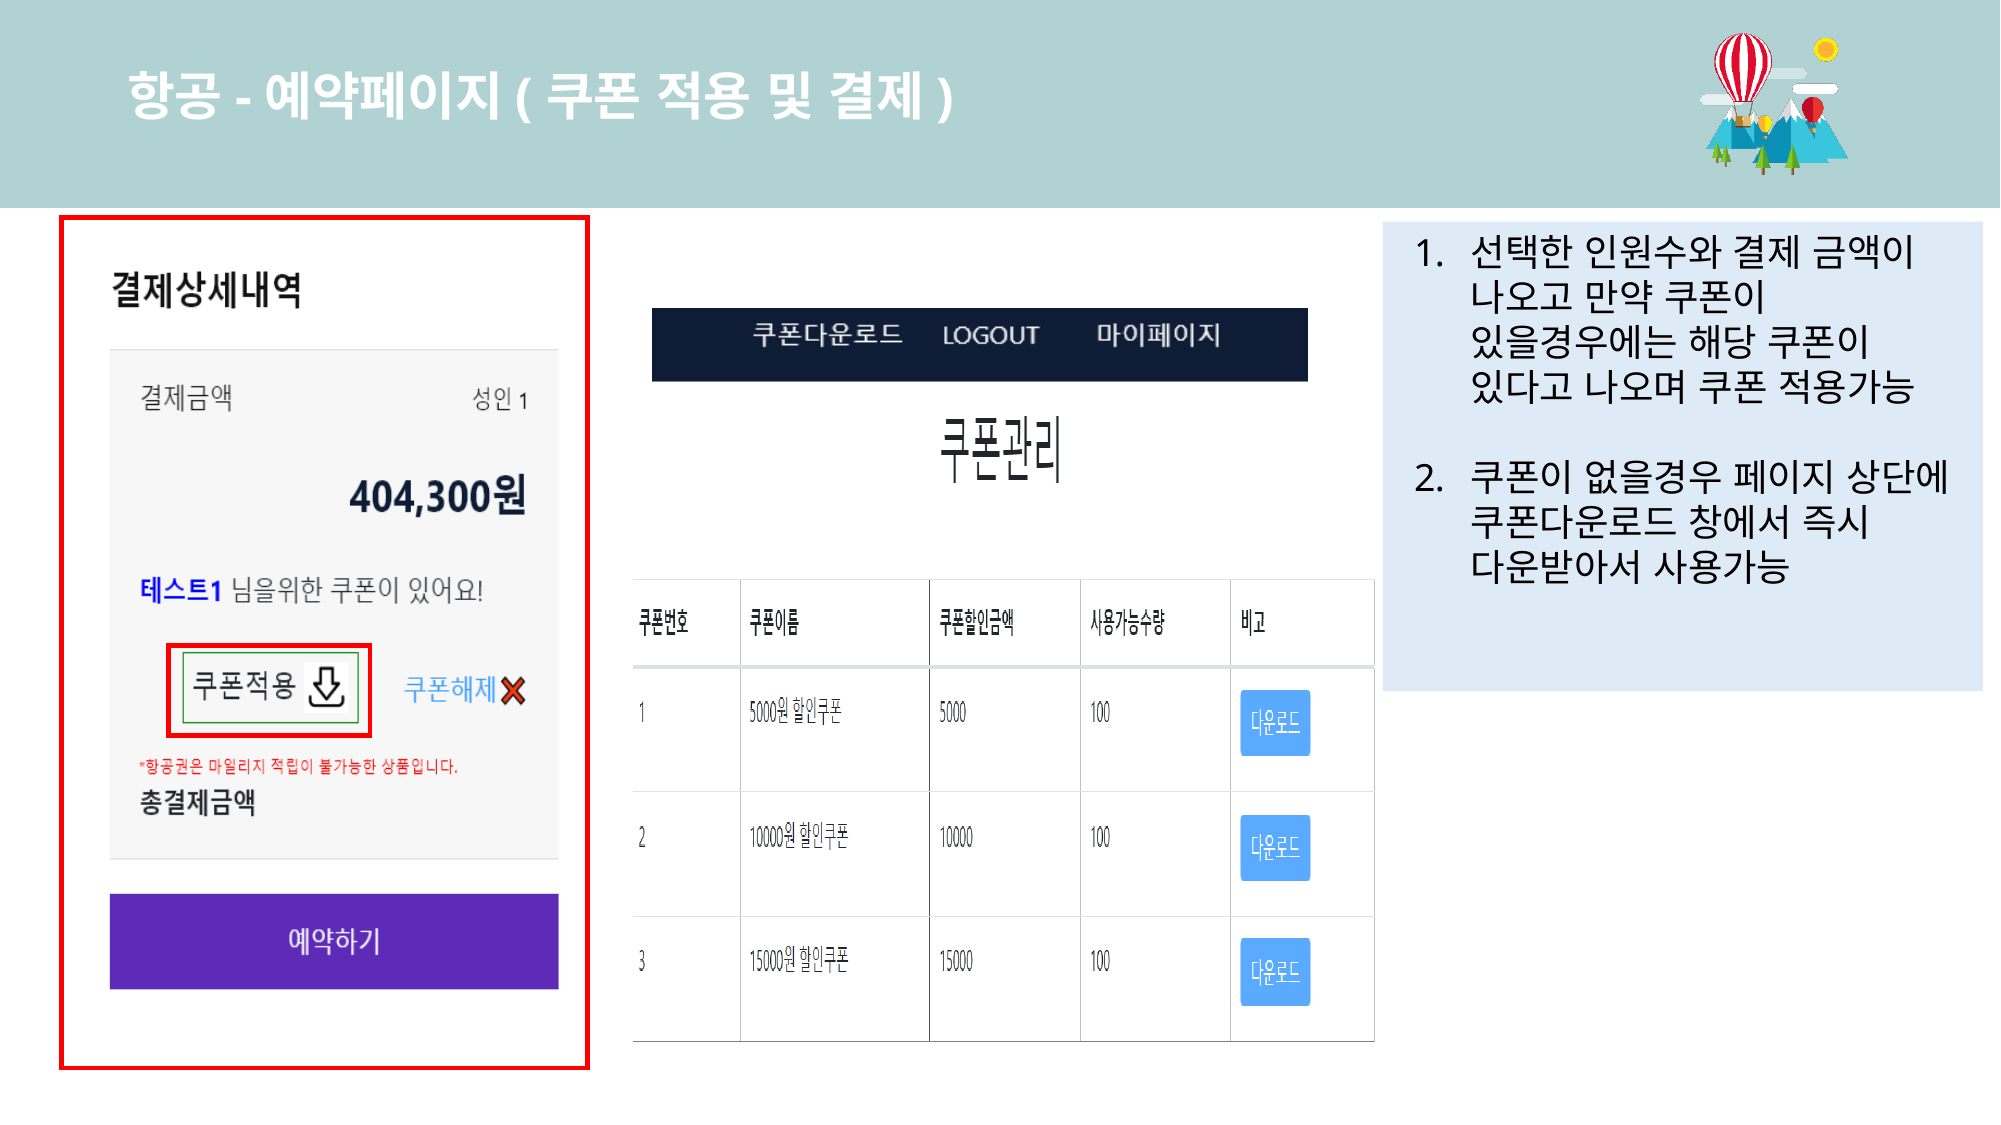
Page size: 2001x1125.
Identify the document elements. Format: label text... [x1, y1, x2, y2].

picture [1, 221, 66, 286]
text_box [1382, 221, 1983, 692]
text_box [61, 217, 86, 1069]
text_box 항공-예약페이지(쿠폰 적용 및 결제) [112, 55, 1255, 134]
text_box [0, 0, 2000, 208]
picture [86, 208, 1381, 1090]
text_box 선택한 인원수와 결제 금액이 나오고 만약 쿠폰이 있을경우에는 해당 쿠폰이 있다고 나오며 쿠폰 적용가능 쿠폰이 없을경우 페이지 상단에 쿠폰다운로드 창에서 즉시 다운받아서 사용가능 [1380, 221, 1971, 687]
picture [1700, 32, 1848, 175]
